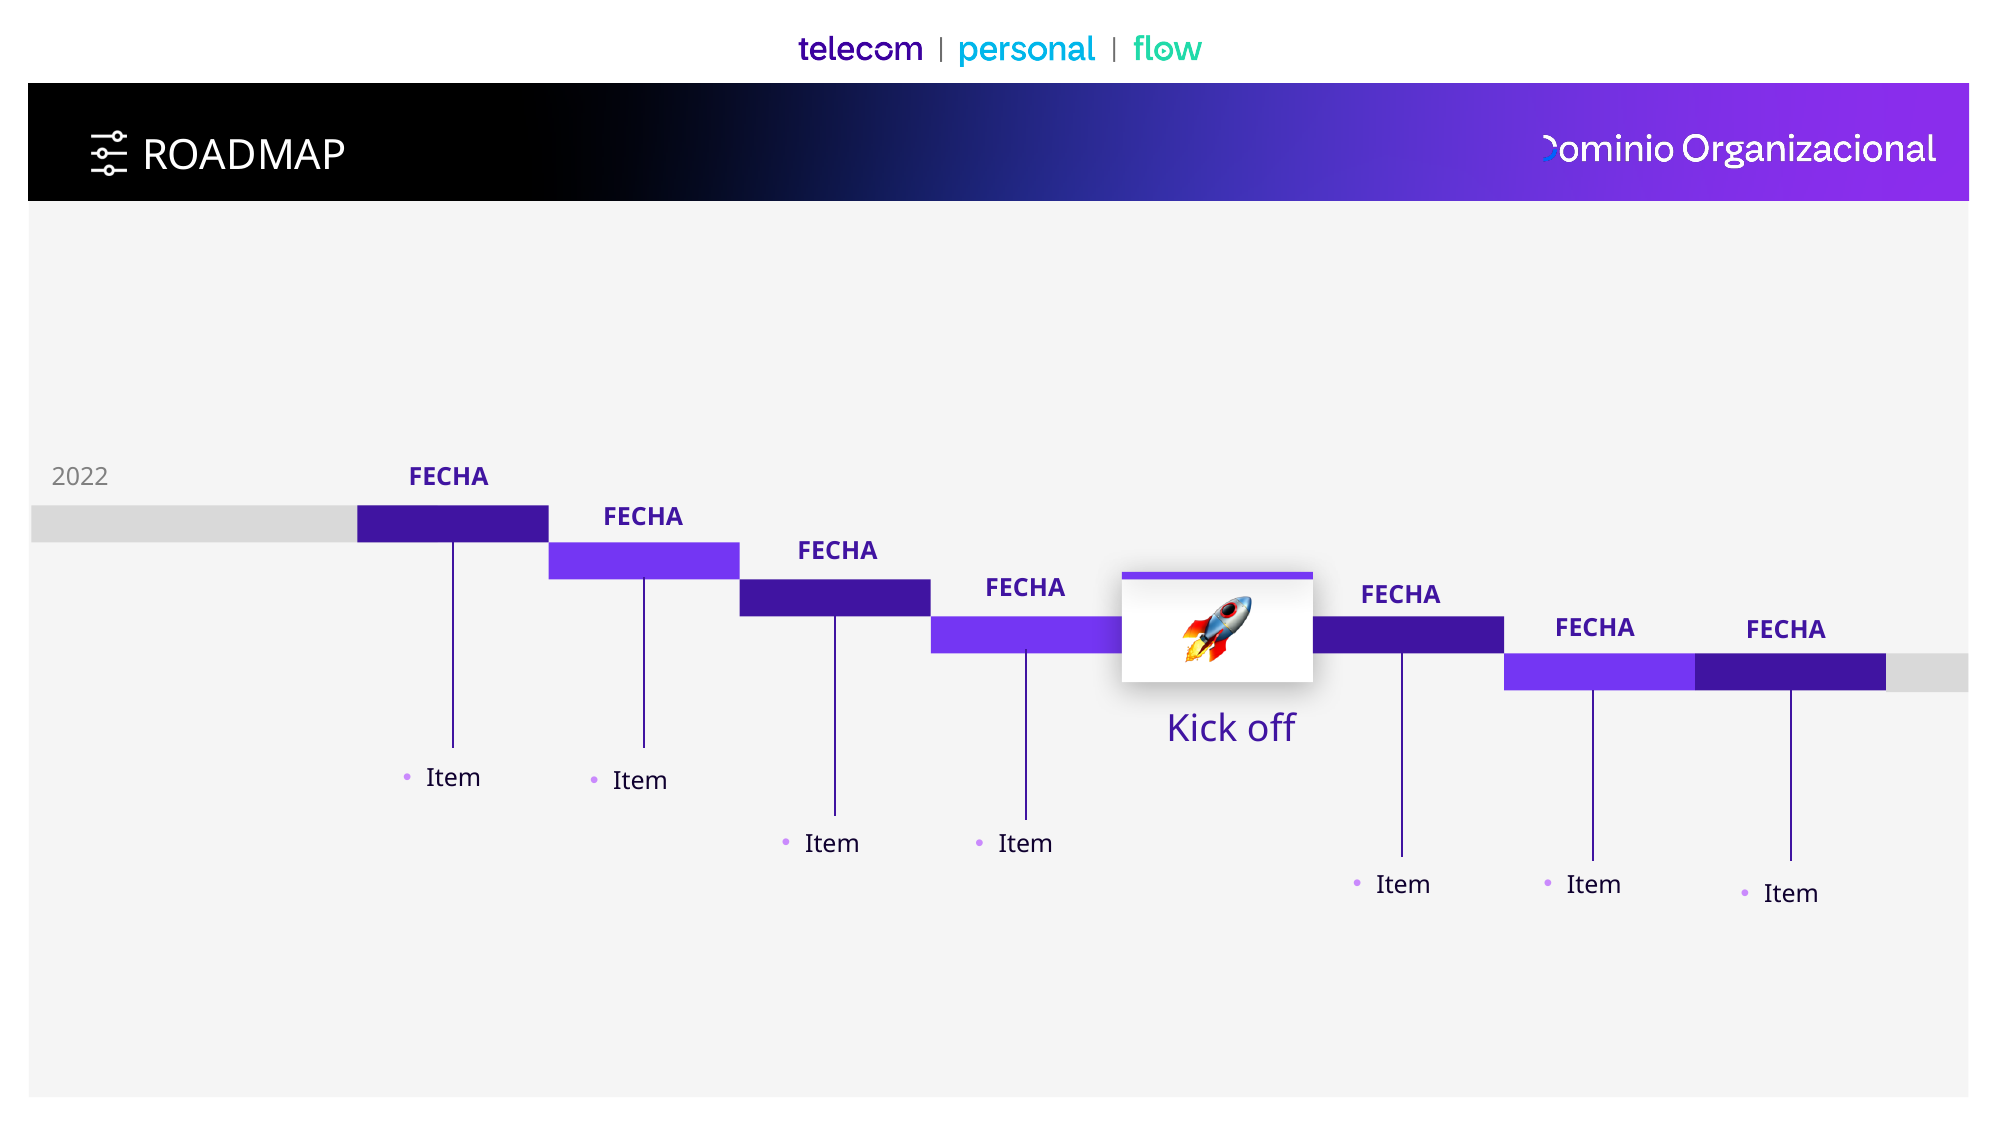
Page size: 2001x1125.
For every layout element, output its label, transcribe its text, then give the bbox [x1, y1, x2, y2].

picture [780, 22, 1221, 79]
text_box FECHA [782, 526, 895, 572]
text_box FECHA [588, 493, 700, 538]
text_box Item [1338, 860, 1461, 906]
text_box FECHA [393, 453, 506, 498]
text_box Item [766, 819, 890, 865]
text_box [930, 615, 1102, 654]
text_box [739, 578, 932, 617]
text_box [1885, 652, 1969, 693]
text_box [1121, 594, 1314, 683]
picture [28, 83, 1970, 201]
text_box Item [960, 820, 1084, 865]
text_box [1121, 571, 1314, 580]
text_box Item [388, 754, 512, 799]
text_box Item [1725, 870, 1849, 915]
text_box [548, 541, 741, 580]
text_box FECHA [1539, 603, 1652, 649]
text_box Item [1528, 860, 1652, 906]
text_box FECHA [970, 563, 1083, 609]
text_box Item [575, 757, 698, 803]
text_box FECHA [1345, 570, 1458, 616]
text_box ROADMAP [127, 120, 661, 186]
text_box [1312, 615, 1505, 654]
text_box 2022 [36, 453, 127, 498]
text_box [30, 504, 356, 543]
text_box [1503, 652, 1694, 691]
text_box FECHA [1731, 606, 1843, 651]
text_box [356, 504, 550, 543]
text_box [1694, 652, 1885, 691]
text_box Kick off [1151, 697, 1353, 757]
picture [1182, 593, 1252, 663]
